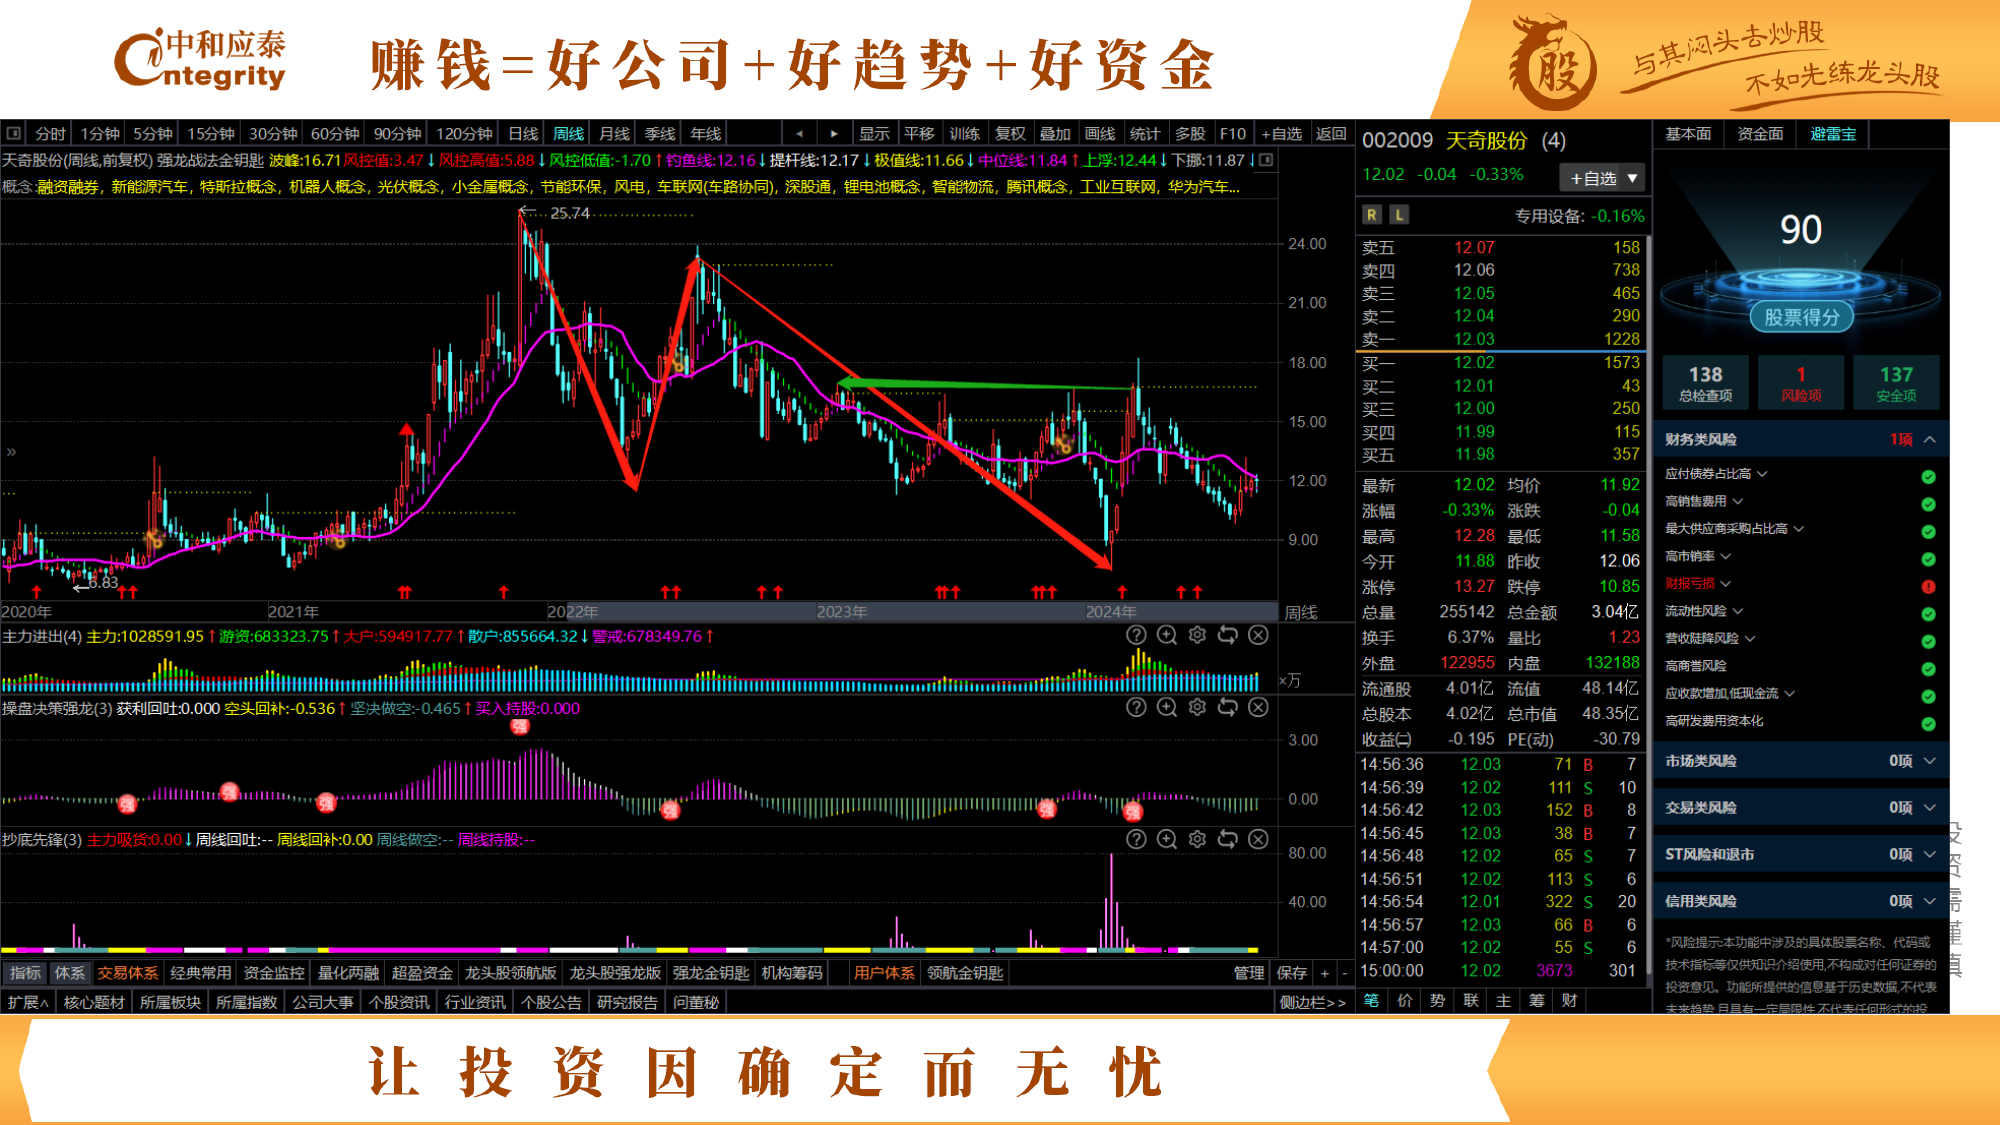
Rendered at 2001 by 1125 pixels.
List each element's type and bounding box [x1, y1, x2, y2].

picture [0, 0, 2000, 1125]
list [0, 119, 1950, 1014]
